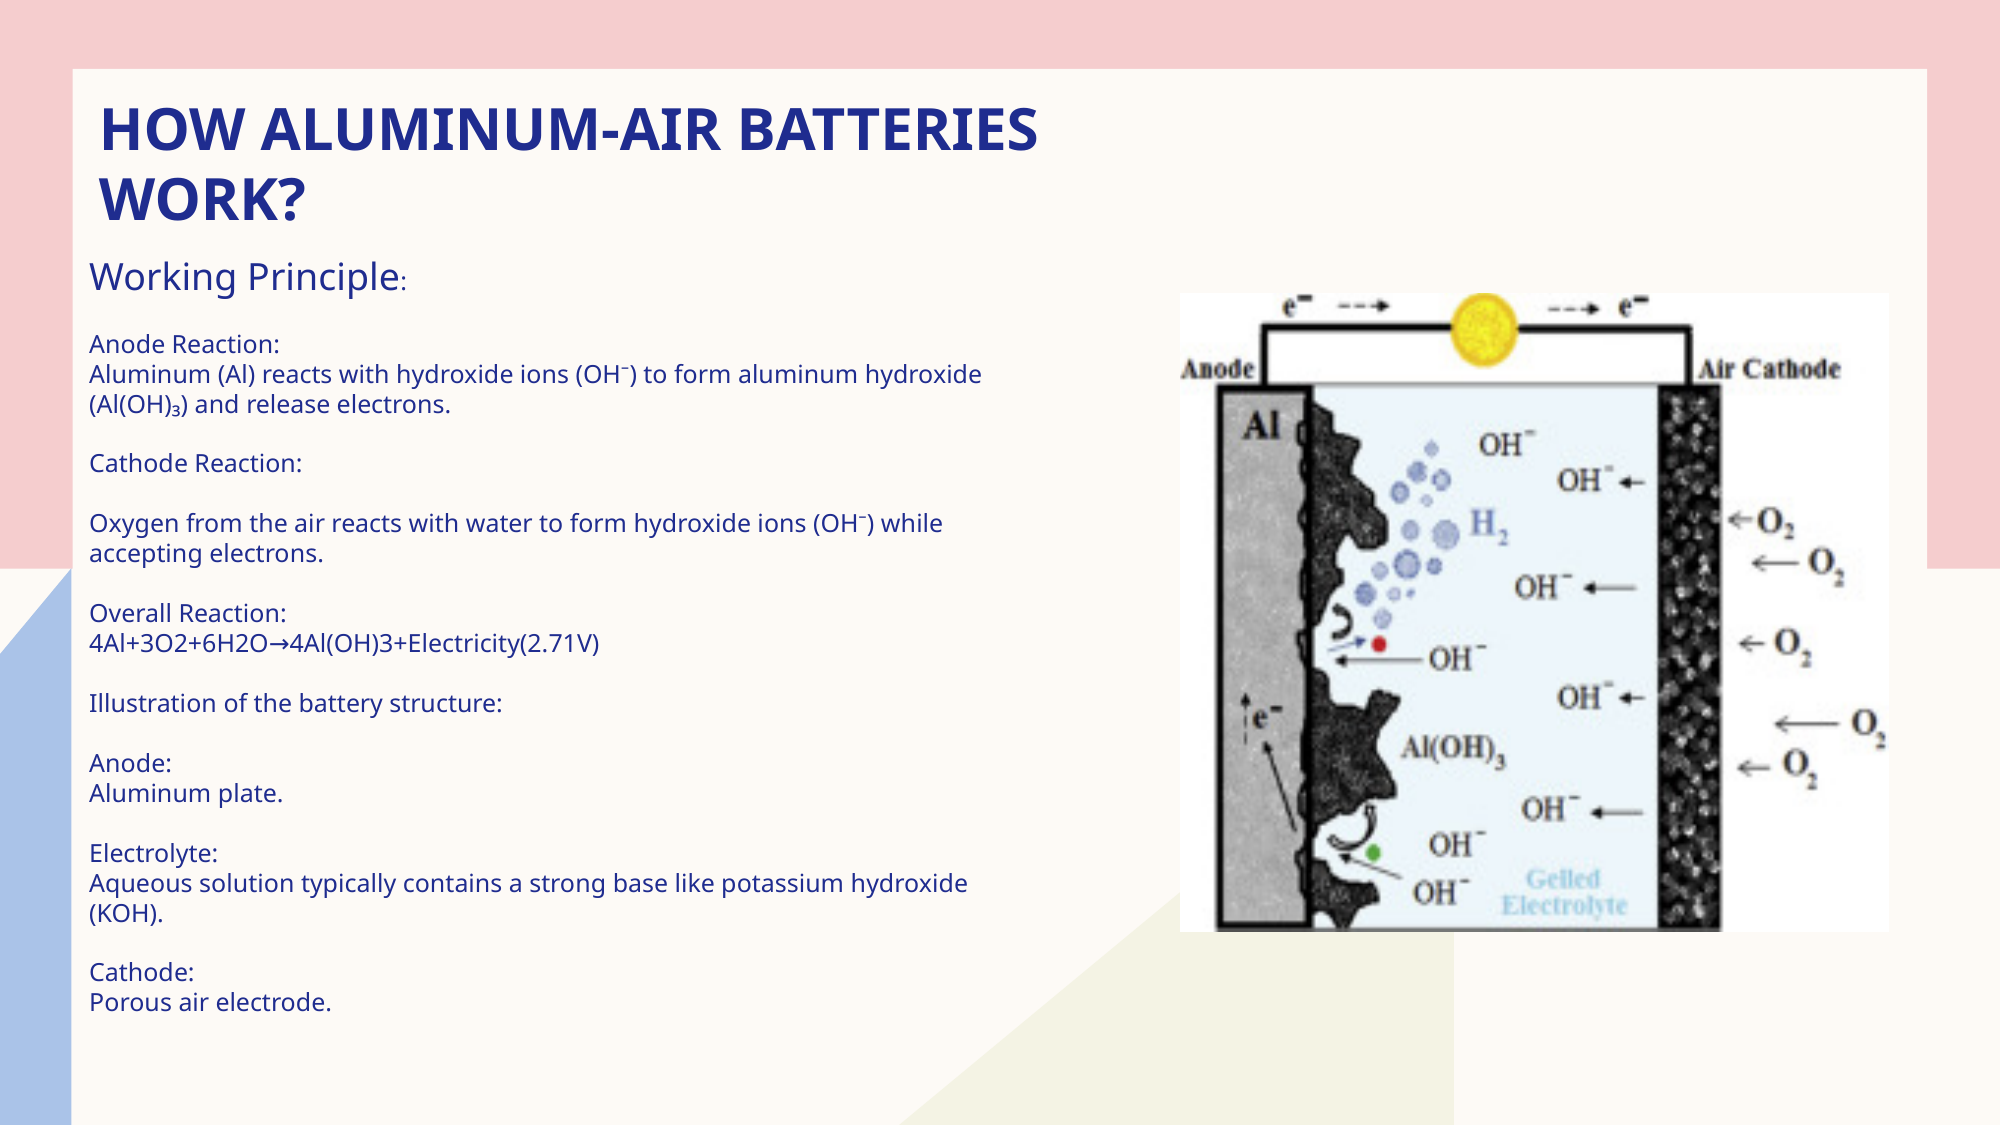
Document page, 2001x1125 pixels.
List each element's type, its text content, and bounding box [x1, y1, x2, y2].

picture [1180, 293, 1889, 932]
list Working Principle: Anode Reaction: Aluminum (Al) reacts with hydroxide ions (OH⁻) to form aluminum hydroxide (Al(OH)₃) and release electrons. Cathode Reaction: Oxygen from the air reacts with water to form hydroxide ions (OH⁻) while accepting electrons. Overall Reaction: 4Al+3O2+6H2O→4Al(OH)3+Electricity(2.71V) Illustration of the battery structure: Anode: Aluminum plate. Electrolyte: Aqueous solution typically contains a strong base like potassium hydroxide (KOH). Cathode: Porous air electrode. [74, 253, 1004, 1098]
title How Aluminum-Air Batteries Work? [83, 87, 1123, 233]
